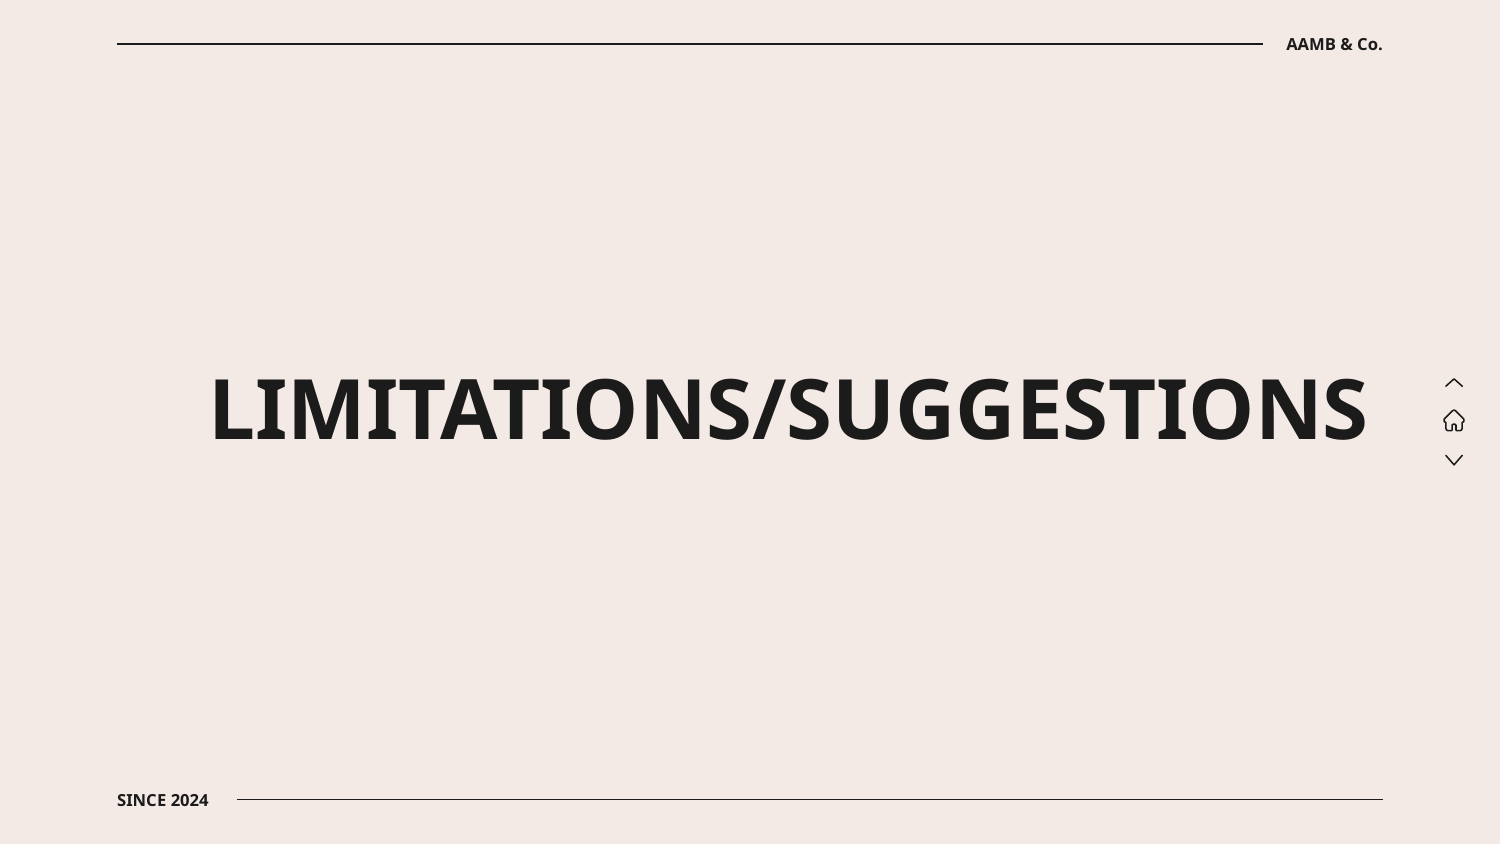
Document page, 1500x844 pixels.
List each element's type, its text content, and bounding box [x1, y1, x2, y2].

title LIMITATIONS/SUGGESTIONS [208, 355, 1473, 431]
subtitle SINCE 2024 [116, 787, 237, 812]
text_box [1435, 402, 1473, 439]
text_box [1444, 410, 1464, 431]
subtitle AAMB & Co. [1263, 32, 1383, 57]
